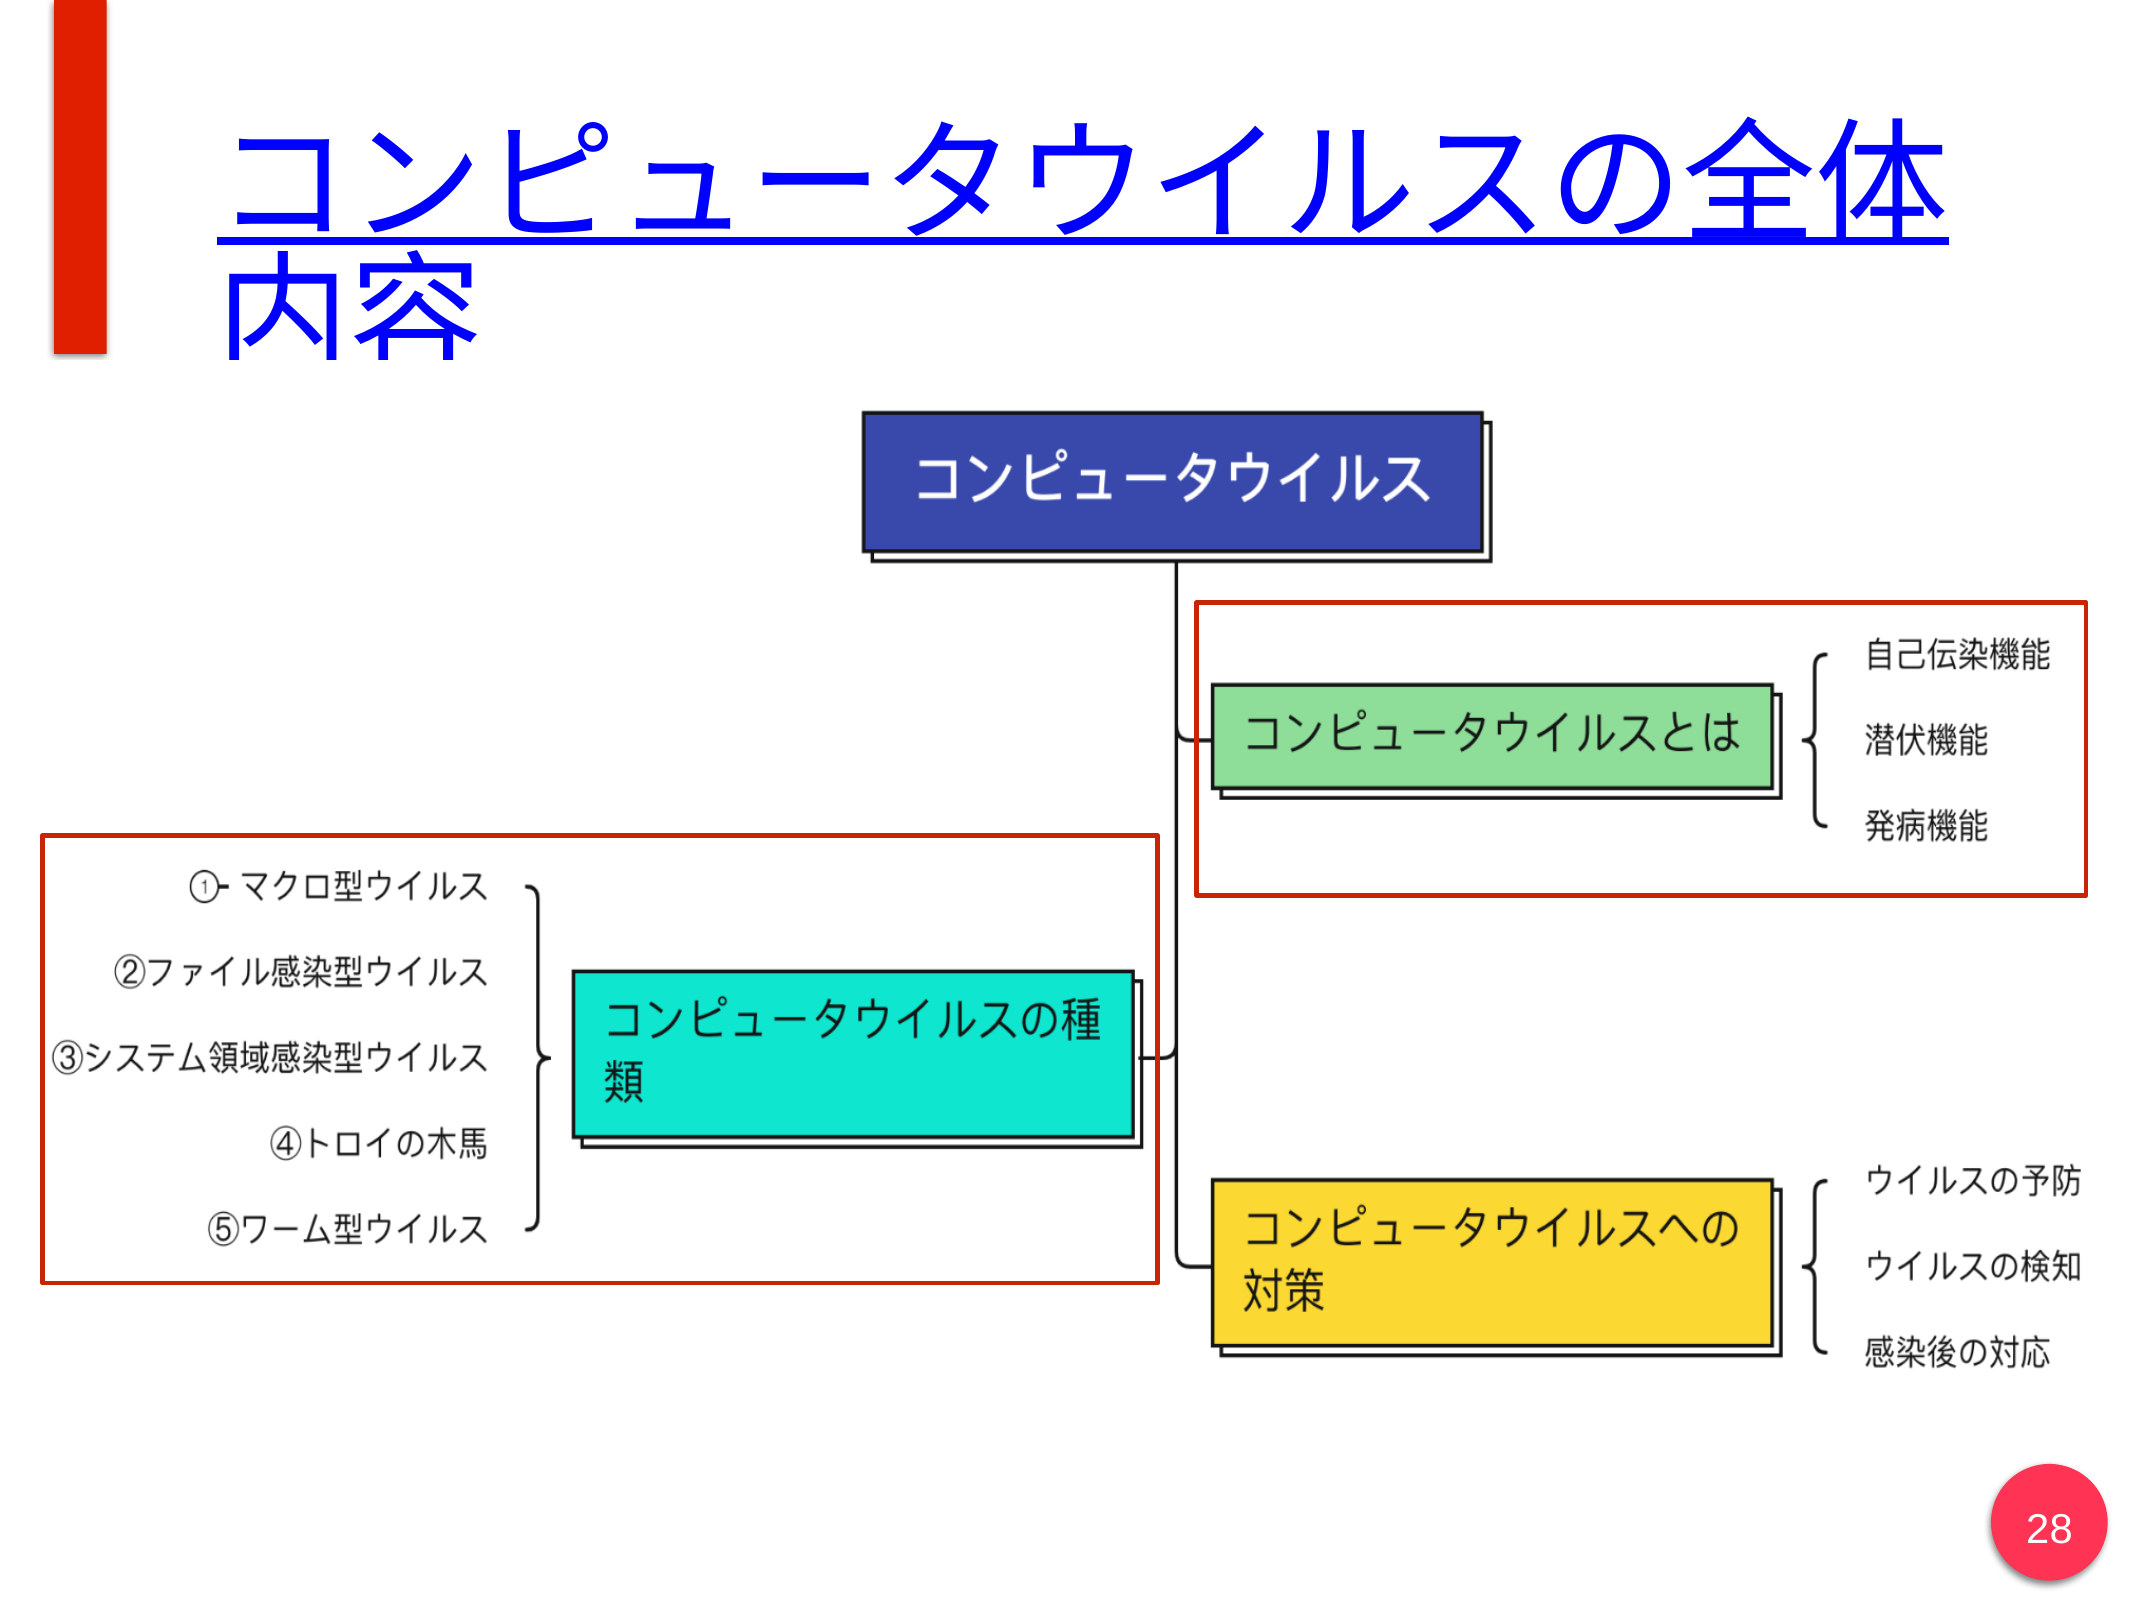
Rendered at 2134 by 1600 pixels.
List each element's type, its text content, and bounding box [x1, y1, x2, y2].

title コンピュータウイルスの全体内容 [208, 18, 2030, 336]
slide_number 28 [2012, 1493, 2087, 1600]
picture [42, 360, 2091, 1405]
